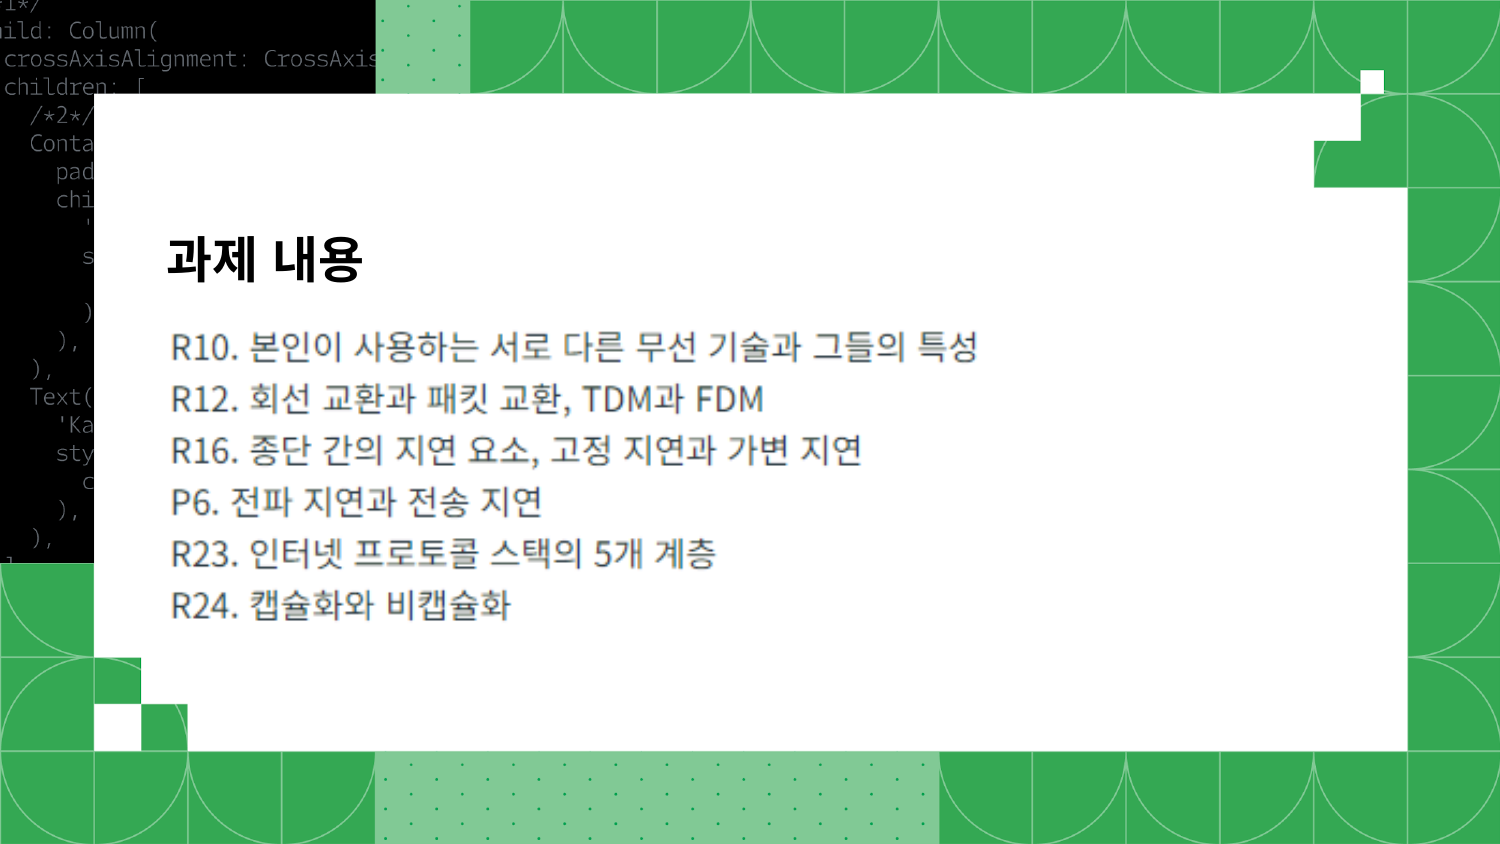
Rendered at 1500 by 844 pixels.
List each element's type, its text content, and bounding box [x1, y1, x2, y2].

picture [0, 0, 1500, 844]
title 과제 내용 [151, 128, 1395, 607]
